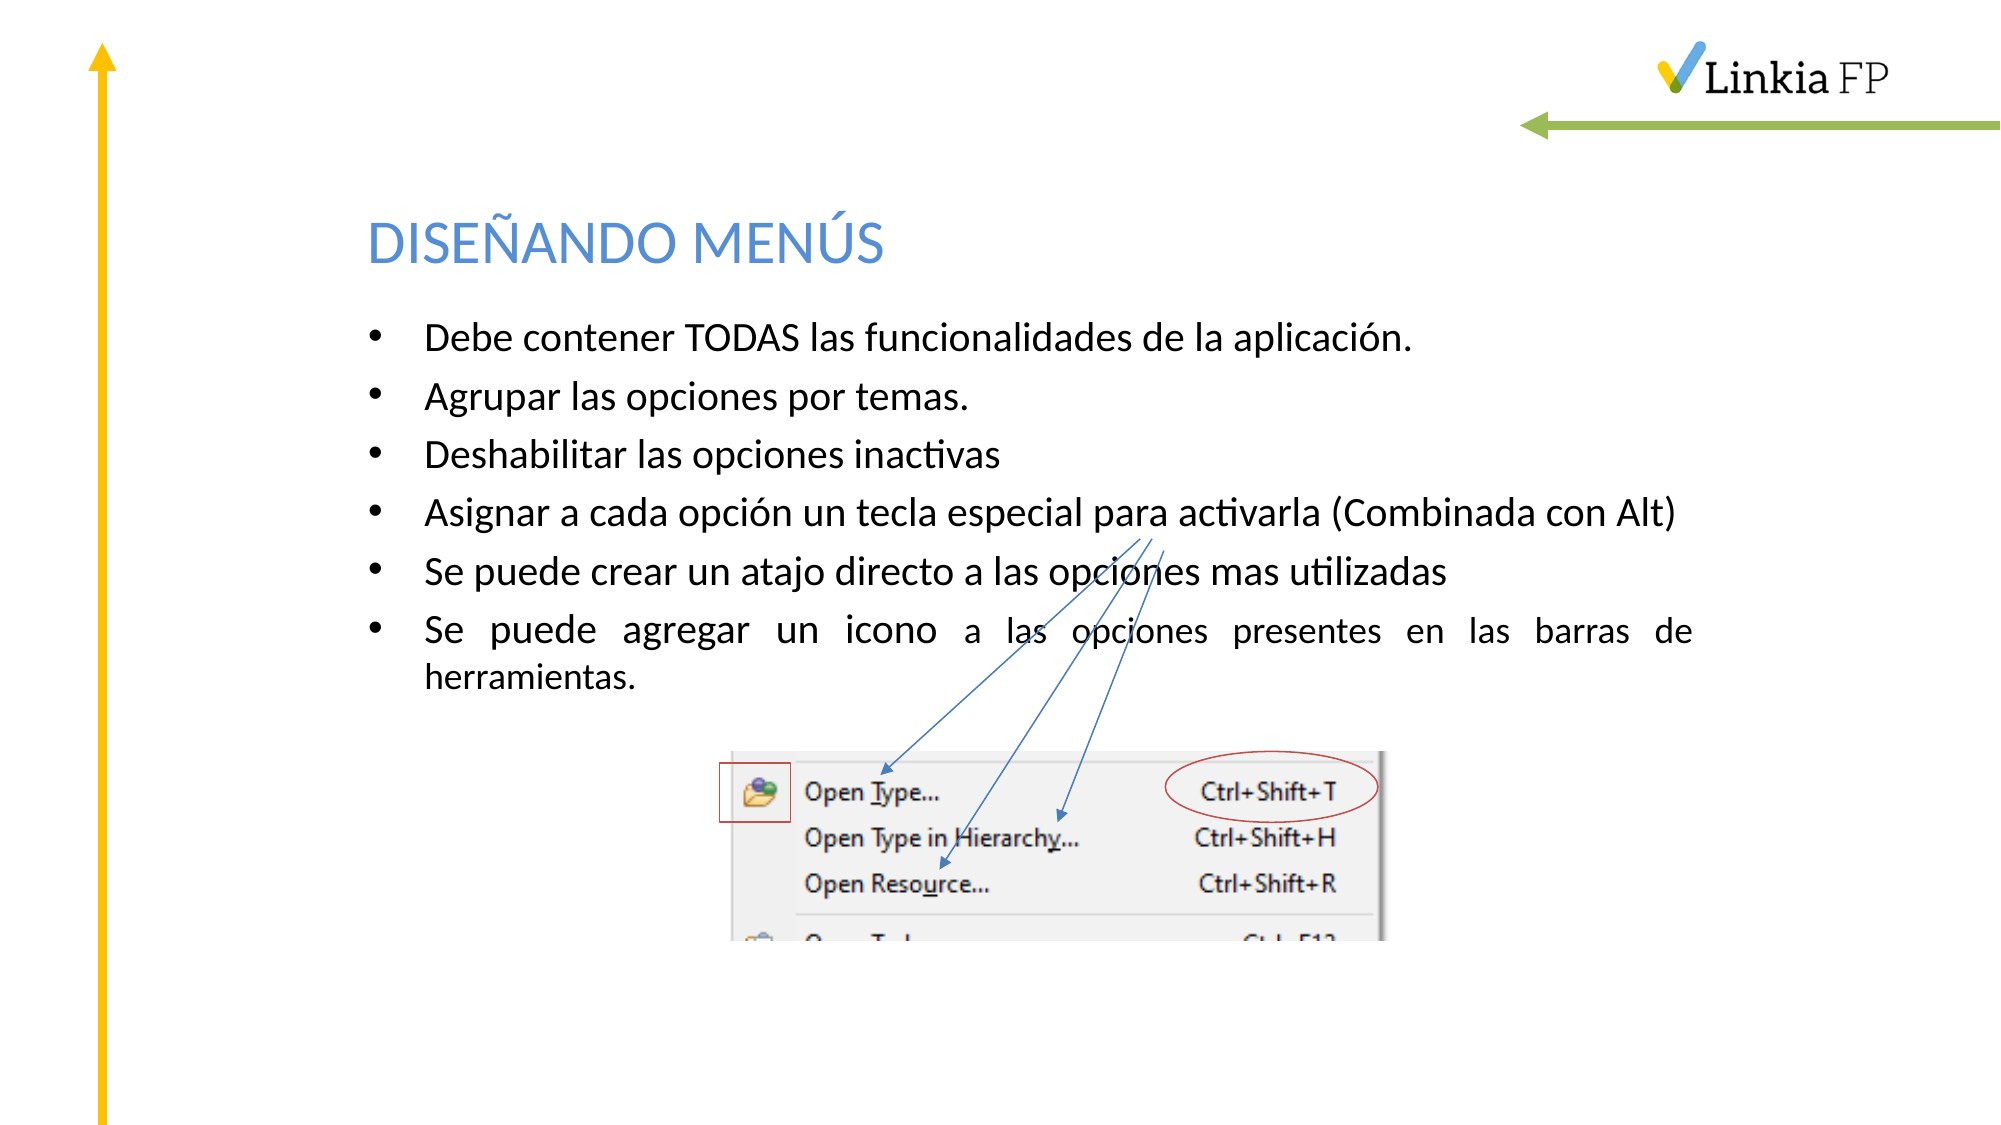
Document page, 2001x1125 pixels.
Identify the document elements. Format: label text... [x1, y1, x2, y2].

picture [1649, 39, 1900, 95]
title DISEÑANDO MENÚS [353, 174, 1709, 302]
list Debe contener TODAS las funcionalidades de la aplicación. Agrupar las opciones por temas. Deshabilitar las opciones inactivas Asignar a cada opción un tecla especial para activarla (Combinada con Alt) Se puede crear un atajo directo a las opciones mas utilizadas Se puede agregar un icono a las opciones presentes en las barras de herramientas. [353, 302, 1709, 728]
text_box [691, 750, 1424, 941]
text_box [880, 538, 1165, 870]
